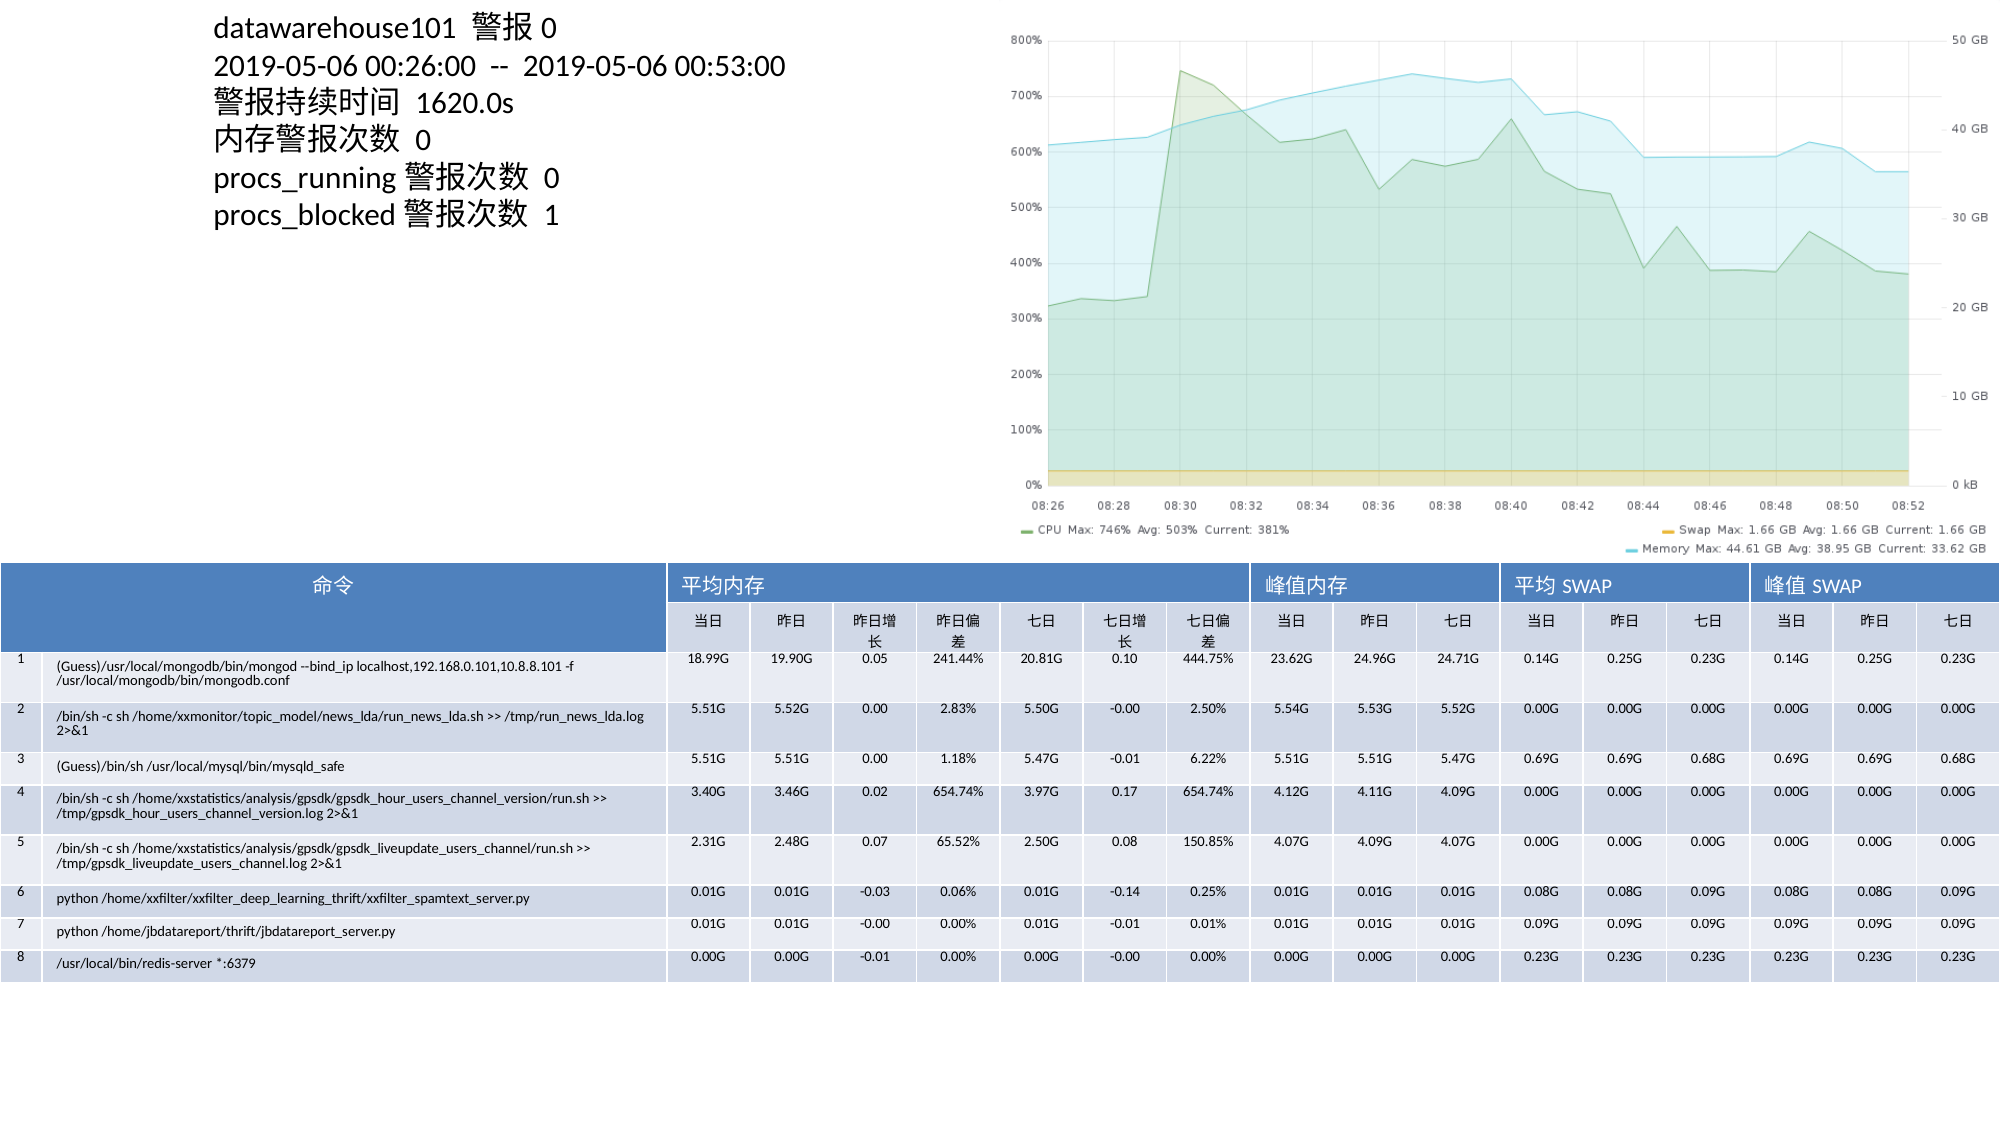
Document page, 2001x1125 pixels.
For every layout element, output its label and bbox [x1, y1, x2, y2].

table_cell [1501, 951, 1582, 982]
table_cell [1751, 919, 1832, 949]
table_cell [917, 886, 999, 917]
table_cell [1834, 703, 1916, 752]
table_cell [834, 753, 916, 784]
table_cell [1084, 836, 1166, 884]
table_cell [43, 653, 666, 702]
table_cell [1, 886, 41, 917]
table_header [1, 563, 666, 652]
table_cell [1584, 886, 1666, 917]
table_cell [1, 836, 41, 884]
table_cell [1001, 886, 1082, 917]
table_cell [1584, 786, 1666, 834]
table_cell [668, 603, 749, 652]
table_cell [1417, 653, 1499, 702]
table_cell [1751, 951, 1832, 982]
table_cell [1251, 836, 1332, 884]
table_cell [1501, 603, 1582, 652]
table_cell [1834, 653, 1916, 702]
table_cell [1251, 653, 1332, 702]
table_cell [1334, 951, 1416, 982]
table_cell [1084, 886, 1166, 917]
table_cell [834, 886, 916, 917]
table_cell [917, 786, 999, 834]
table_cell [1917, 603, 1999, 652]
table_cell [1084, 951, 1166, 982]
table_cell [1167, 703, 1249, 752]
table_cell [1667, 951, 1749, 982]
table_cell [1584, 653, 1666, 702]
table_cell [1917, 653, 1999, 702]
table_cell [1917, 836, 1999, 884]
table_cell [751, 703, 832, 752]
table_cell [1334, 753, 1416, 784]
table_cell [1417, 786, 1499, 834]
table_cell [917, 703, 999, 752]
table_cell [1917, 951, 1999, 982]
table_cell [1667, 703, 1749, 752]
table_cell [1084, 786, 1166, 834]
table_cell [1167, 753, 1249, 784]
table_cell [1834, 603, 1916, 652]
table_cell [1417, 703, 1499, 752]
table_cell [1, 653, 41, 702]
table_cell [834, 836, 916, 884]
table_cell [1334, 836, 1416, 884]
table_cell [834, 653, 916, 702]
table_cell [1417, 886, 1499, 917]
table_cell [1917, 753, 1999, 784]
table_cell [1584, 603, 1666, 652]
table_cell [1251, 703, 1332, 752]
table_header [1251, 563, 1499, 602]
table_cell [1251, 786, 1332, 834]
table_cell [1917, 703, 1999, 752]
table_cell [1167, 603, 1249, 652]
table_header [668, 563, 1249, 602]
table_cell [751, 951, 832, 982]
table_cell [1667, 786, 1749, 834]
table_cell [1251, 603, 1332, 652]
table_cell [1334, 603, 1416, 652]
table_cell [751, 886, 832, 917]
table_cell [1, 919, 41, 949]
table_cell [1167, 836, 1249, 884]
table_cell [668, 753, 749, 784]
table_cell [1251, 886, 1332, 917]
table_cell [834, 951, 916, 982]
table_cell [1251, 753, 1332, 784]
table_cell [1001, 836, 1082, 884]
table_cell [1917, 786, 1999, 834]
table_cell [1334, 703, 1416, 752]
table_cell [1584, 836, 1666, 884]
table_cell [1084, 703, 1166, 752]
table_cell [1001, 653, 1082, 702]
table_cell [1584, 919, 1666, 949]
table_cell [1167, 919, 1249, 949]
table_cell [1667, 603, 1749, 652]
table_cell [917, 753, 999, 784]
table_cell [834, 786, 916, 834]
table_cell [917, 836, 999, 884]
table_cell [1751, 603, 1832, 652]
table_cell [1501, 786, 1582, 834]
table_cell [1834, 951, 1916, 982]
table_cell [1167, 886, 1249, 917]
table_cell [1667, 886, 1749, 917]
table_cell [43, 951, 666, 982]
table_cell [1084, 753, 1166, 784]
table_cell [1251, 951, 1332, 982]
table_cell [668, 919, 749, 949]
table_cell [834, 603, 916, 652]
table_cell [834, 919, 916, 949]
table_cell [1, 703, 41, 752]
table_cell [1751, 703, 1832, 752]
table_cell [751, 919, 832, 949]
table_cell [1834, 886, 1916, 917]
table_cell [1667, 836, 1749, 884]
table_cell [1001, 603, 1082, 652]
table_cell [668, 951, 749, 982]
table_cell [1667, 653, 1749, 702]
table_cell [1417, 951, 1499, 982]
table_cell [1751, 786, 1832, 834]
table_cell [43, 886, 666, 917]
table_cell [1584, 951, 1666, 982]
table_cell [1, 786, 41, 834]
table_cell [1334, 653, 1416, 702]
table_cell [1167, 786, 1249, 834]
table_header [1501, 563, 1749, 602]
table_cell [917, 603, 999, 652]
table_cell [1584, 753, 1666, 784]
table_cell [1667, 753, 1749, 784]
table_cell [1501, 653, 1582, 702]
table_cell [1501, 836, 1582, 884]
table_cell [751, 653, 832, 702]
table_cell [1584, 703, 1666, 752]
table_cell [1251, 919, 1332, 949]
table_cell [1167, 653, 1249, 702]
table_cell [1834, 786, 1916, 834]
table_cell [1834, 753, 1916, 784]
table_cell [1084, 919, 1166, 949]
picture [999, 0, 2000, 563]
table_cell [1001, 951, 1082, 982]
table_cell [1501, 753, 1582, 784]
table_cell [751, 786, 832, 834]
table_cell [1667, 919, 1749, 949]
table_cell [668, 886, 749, 917]
table_cell [1, 753, 41, 784]
table_cell [1751, 653, 1832, 702]
table_cell [1417, 836, 1499, 884]
table_cell [1417, 753, 1499, 784]
table_cell [1751, 886, 1832, 917]
table_cell [43, 786, 666, 834]
text_box [198, 0, 802, 277]
table_cell [1084, 603, 1166, 652]
table_cell [1084, 653, 1166, 702]
table_cell [1917, 919, 1999, 949]
table_cell [1001, 919, 1082, 949]
table_cell [1001, 753, 1082, 784]
table_cell [43, 703, 666, 752]
table_cell [751, 836, 832, 884]
table_cell [917, 951, 999, 982]
table_cell [668, 703, 749, 752]
table_cell [1334, 886, 1416, 917]
table_cell [751, 753, 832, 784]
table_cell [43, 836, 666, 884]
table_cell [1167, 951, 1249, 982]
table_cell [1001, 703, 1082, 752]
table_header [1751, 563, 1999, 602]
table_cell [917, 653, 999, 702]
table_cell [668, 653, 749, 702]
table_cell [43, 753, 666, 784]
table_cell [751, 603, 832, 652]
table_cell [1751, 753, 1832, 784]
table_cell [668, 786, 749, 834]
table_cell [1834, 836, 1916, 884]
table_cell [1001, 786, 1082, 834]
table_cell [917, 919, 999, 949]
table_cell [1501, 886, 1582, 917]
table_cell [1834, 919, 1916, 949]
table_cell [668, 836, 749, 884]
table_cell [1417, 919, 1499, 949]
table_cell [1751, 836, 1832, 884]
table_cell [1501, 919, 1582, 949]
table_cell [1417, 603, 1499, 652]
table_cell [1501, 703, 1582, 752]
table_cell [1334, 919, 1416, 949]
table_cell [43, 919, 666, 949]
table_cell [834, 703, 916, 752]
table_cell [1917, 886, 1999, 917]
table_cell [1334, 786, 1416, 834]
table_cell [1, 951, 41, 982]
